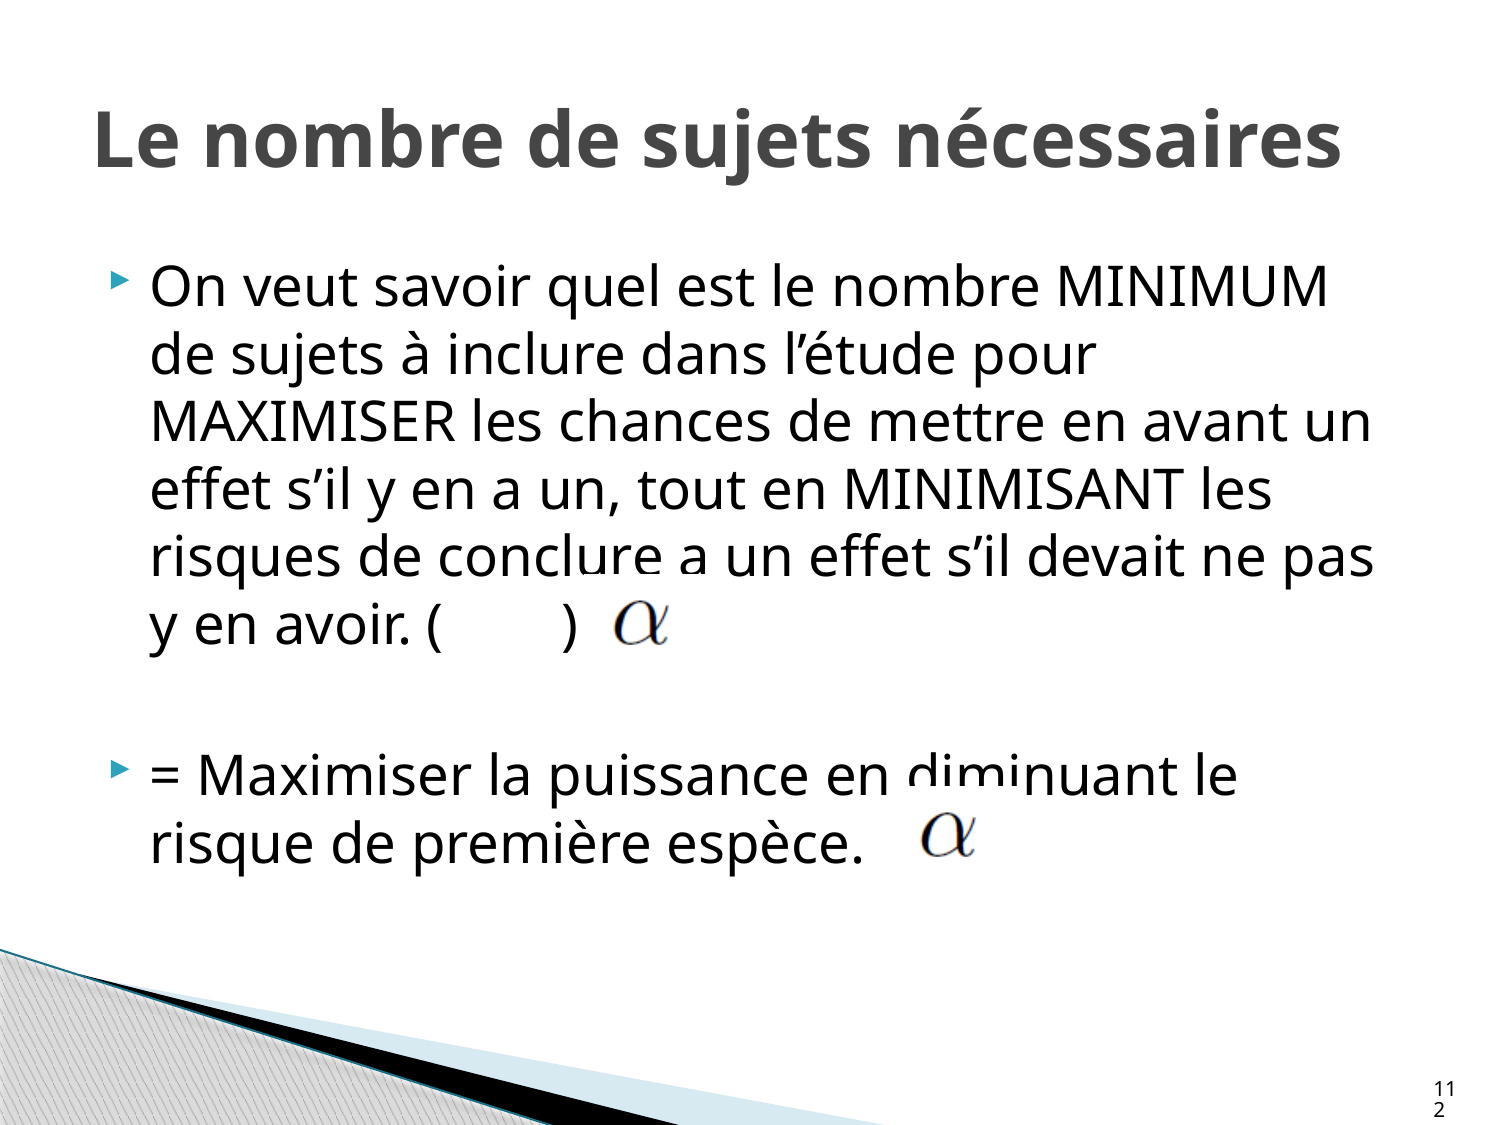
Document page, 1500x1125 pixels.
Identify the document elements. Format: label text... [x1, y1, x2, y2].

slide_number 112 [1418, 1051, 1479, 1112]
picture [891, 786, 1017, 877]
text_box Le nombre de sujets nécessaires [76, 42, 1427, 231]
picture [584, 573, 710, 664]
list On veut savoir quel est le nombre MINIMUM de sujets à inclure dans l’étude pour MAXIMISER les chances de mettre en avant un effet s’il y en a un, tout en MINIMISANT les risques de conclure a un effet s’il devait ne pas y en avoir. ( ) = Maximiser la puissance en diminuant le risque de première espèce. [75, 243, 1425, 986]
